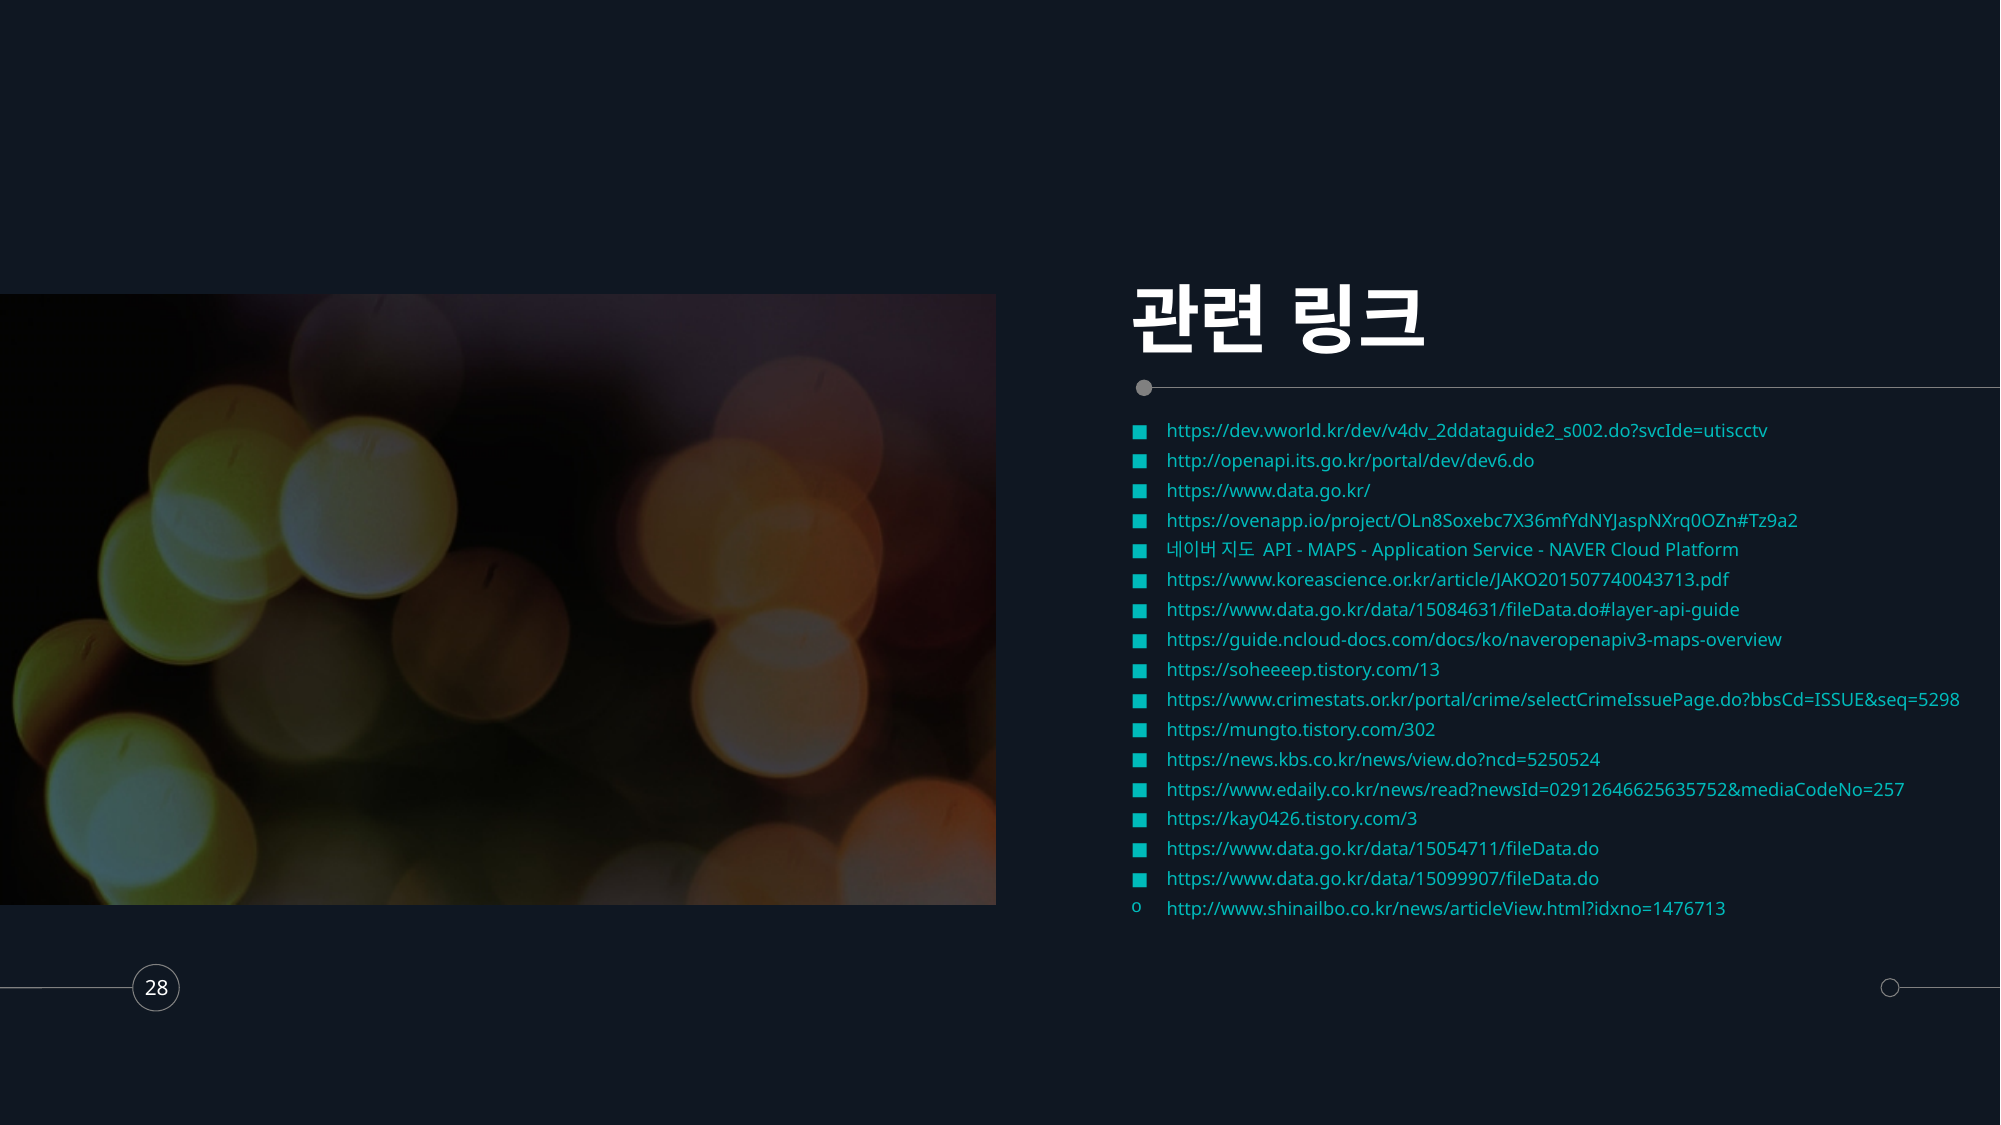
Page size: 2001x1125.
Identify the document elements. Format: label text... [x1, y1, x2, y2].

title 관련 링크 [1131, 231, 1869, 364]
slide_number 28 [127, 964, 186, 1014]
picture [0, 294, 996, 905]
list https://dev.vworld.kr/dev/v4dv_2ddataguide2_s002.do?svcIde=utiscctv http://openapi.its.go.kr/portal/dev/dev6.do https://www.data.go.kr/ https://ovenapp.io/project/OLn8Soxebc7X36mfYdNYJaspNXrq0OZn#Tz9a2 네이버 지도 API - MAPS - Application Service - NAVER Cloud Platform https://www.koreascience.or.kr/article/JAKO201507740043713.pdf https://www.data.go.kr/data/15084631/fileData.do#layer-api-guide https://guide.ncloud-docs.com/docs/ko/naveropenapiv3-maps-overview https://soheeeep.tistory.com/13 https://www.crimestats.or.kr/portal/crime/selectCrimeIssuePage.do?bbsCd=ISSUE&seq=5298 https://mungto.tistory.com/302 https://news.kbs.co.kr/news/view.do?ncd=5250524 https://www.edaily.co.kr/news/read?newsId=02912646625635752&mediaCodeNo=257 https://kay0426.tistory.com/3 https://www.data.go.kr/data/15054711/fileData.do https://www.data.go.kr/data/15099907/fileData.do http://www.shinailbo.co.kr/news/articleView.html?idxno=1476713 [1131, 419, 1963, 936]
